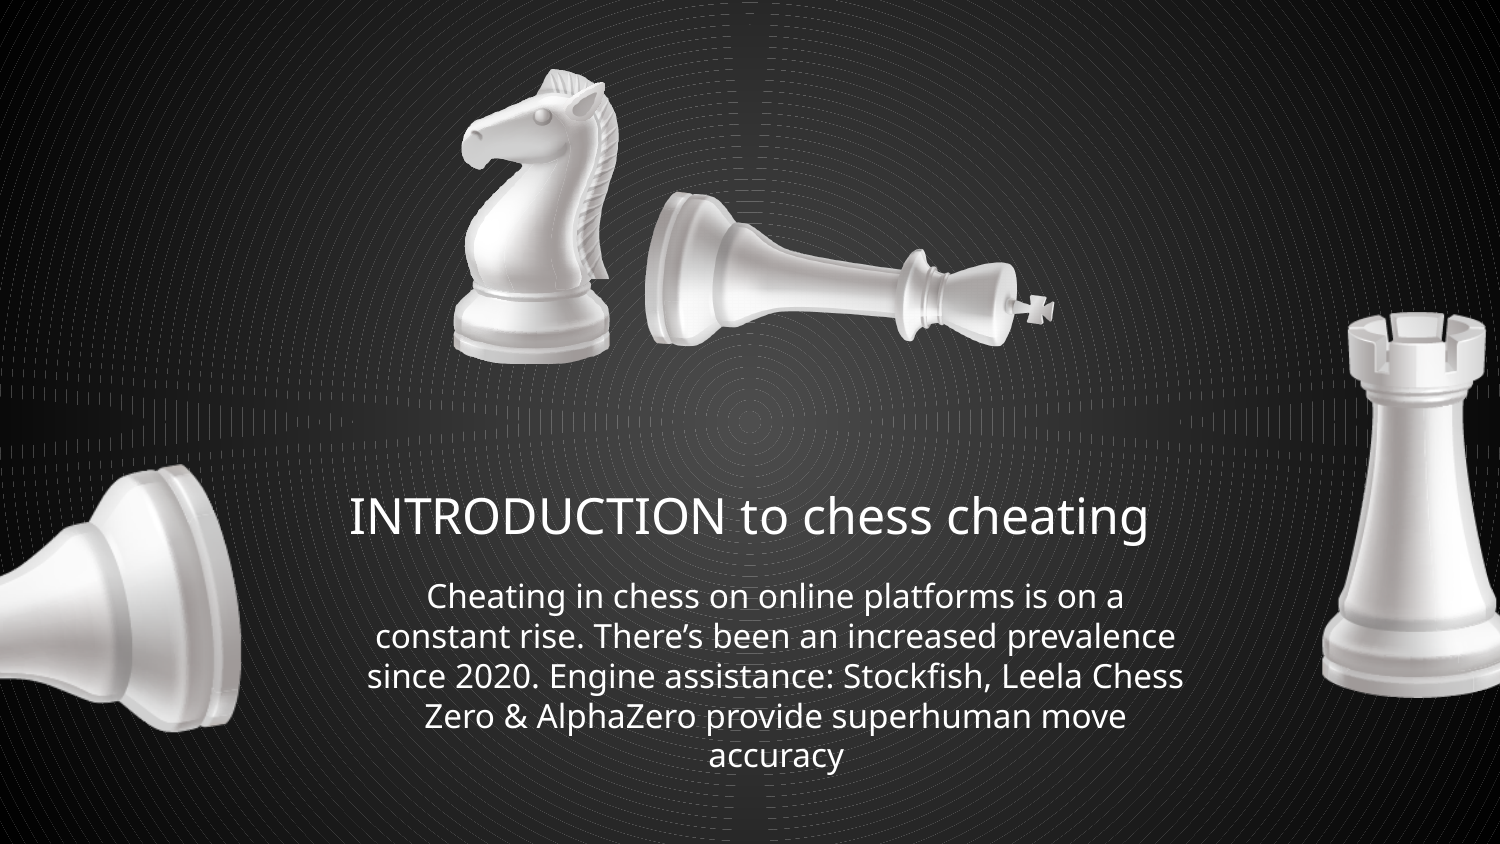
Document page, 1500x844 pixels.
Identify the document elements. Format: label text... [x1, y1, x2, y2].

picture [1297, 260, 1500, 698]
subtitle Cheating in chess on online platforms is on a constant rise. There’s been an increased prevalence since 2020. Engine assistance: Stockfish, Leela Chess Zero & AlphaZero provide superhuman move accuracy [344, 559, 1209, 756]
picture [0, 455, 264, 735]
picture [433, 23, 1074, 364]
title INTRODUCTION to chess cheating [318, 421, 1182, 560]
